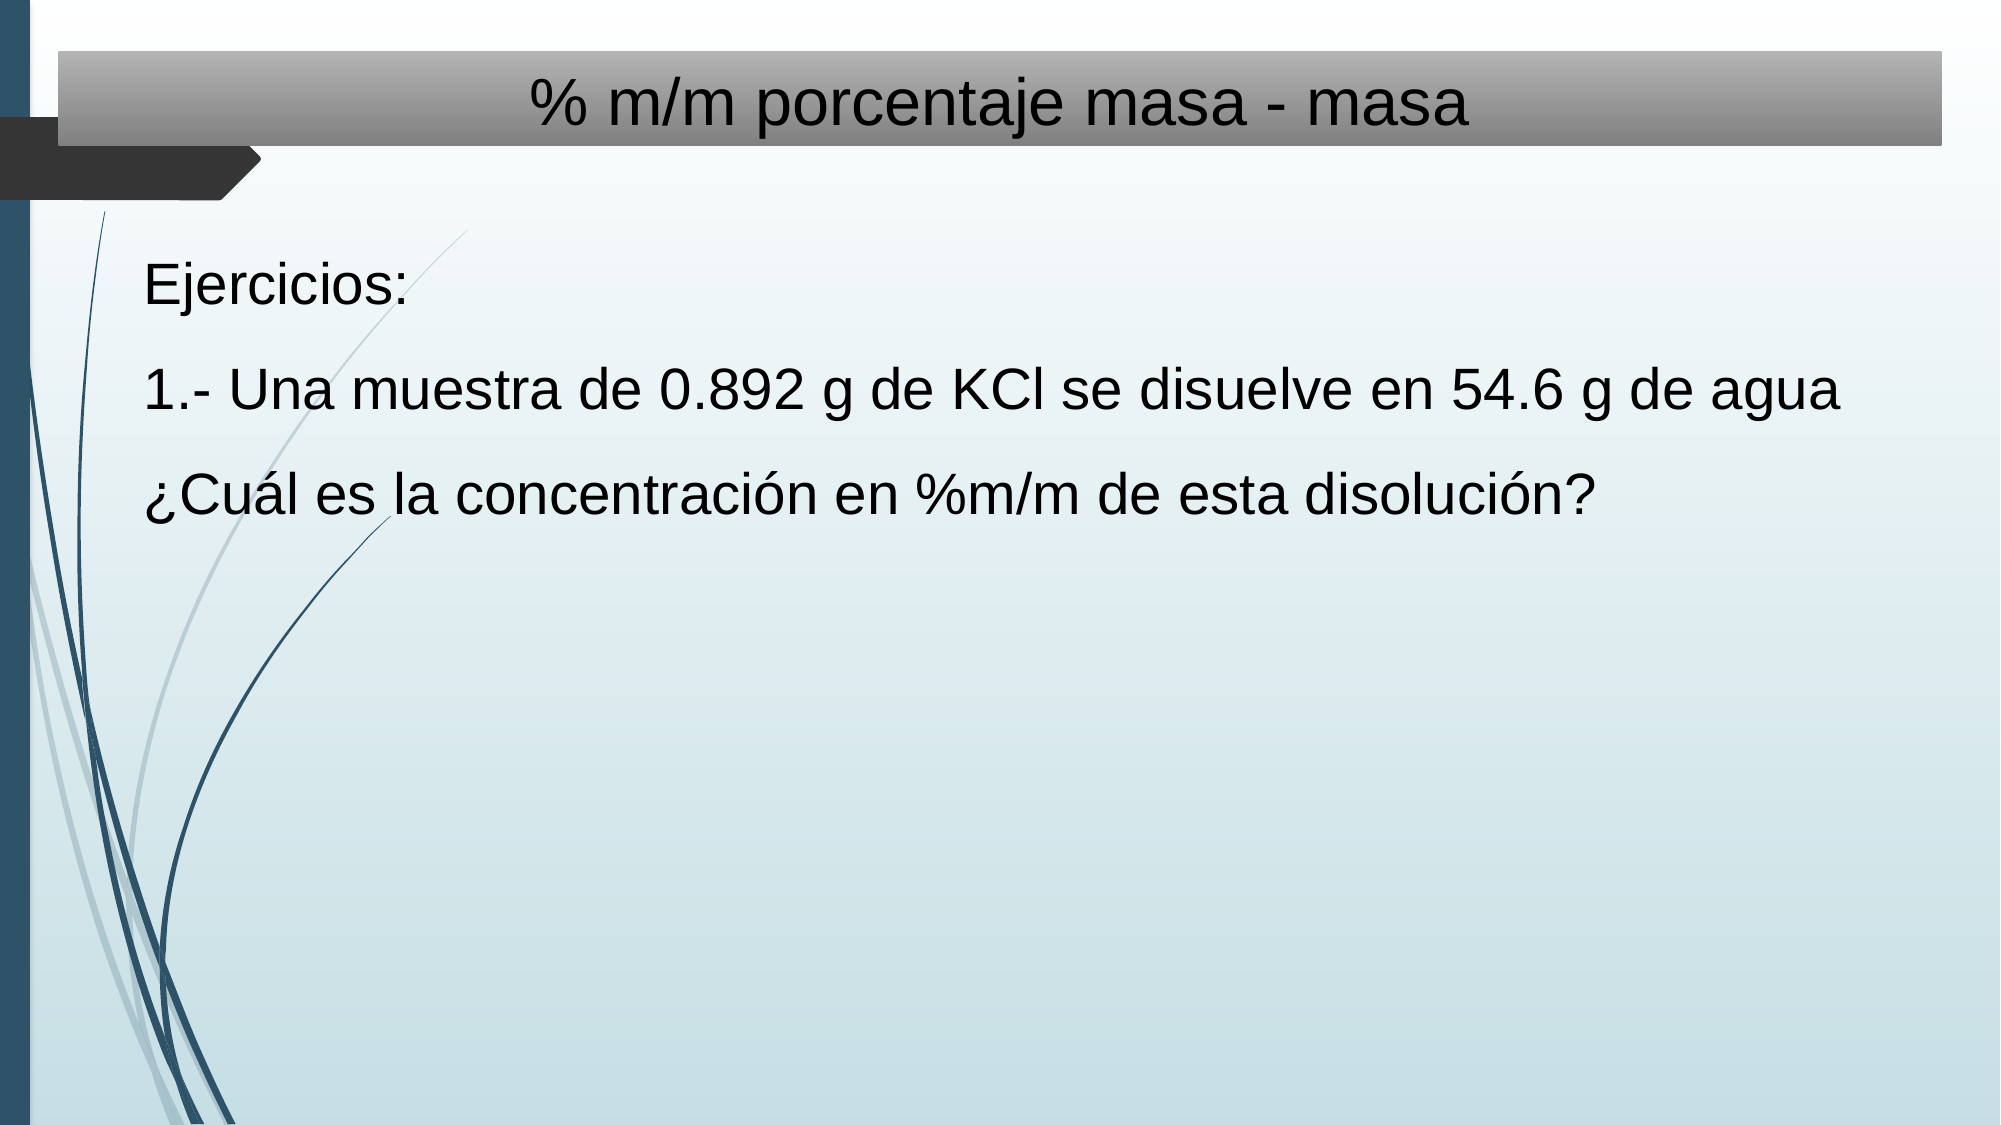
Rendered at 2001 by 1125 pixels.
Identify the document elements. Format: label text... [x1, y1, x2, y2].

text_box Ejercicios: 1.- Una muestra de 0.892 g de KCl se disuelve en 54.6 g de agua ¿Cuál es la concentración en %m/m de esta disolución? [129, 203, 1964, 534]
text_box % m/m porcentaje masa - masa [58, 51, 1942, 146]
